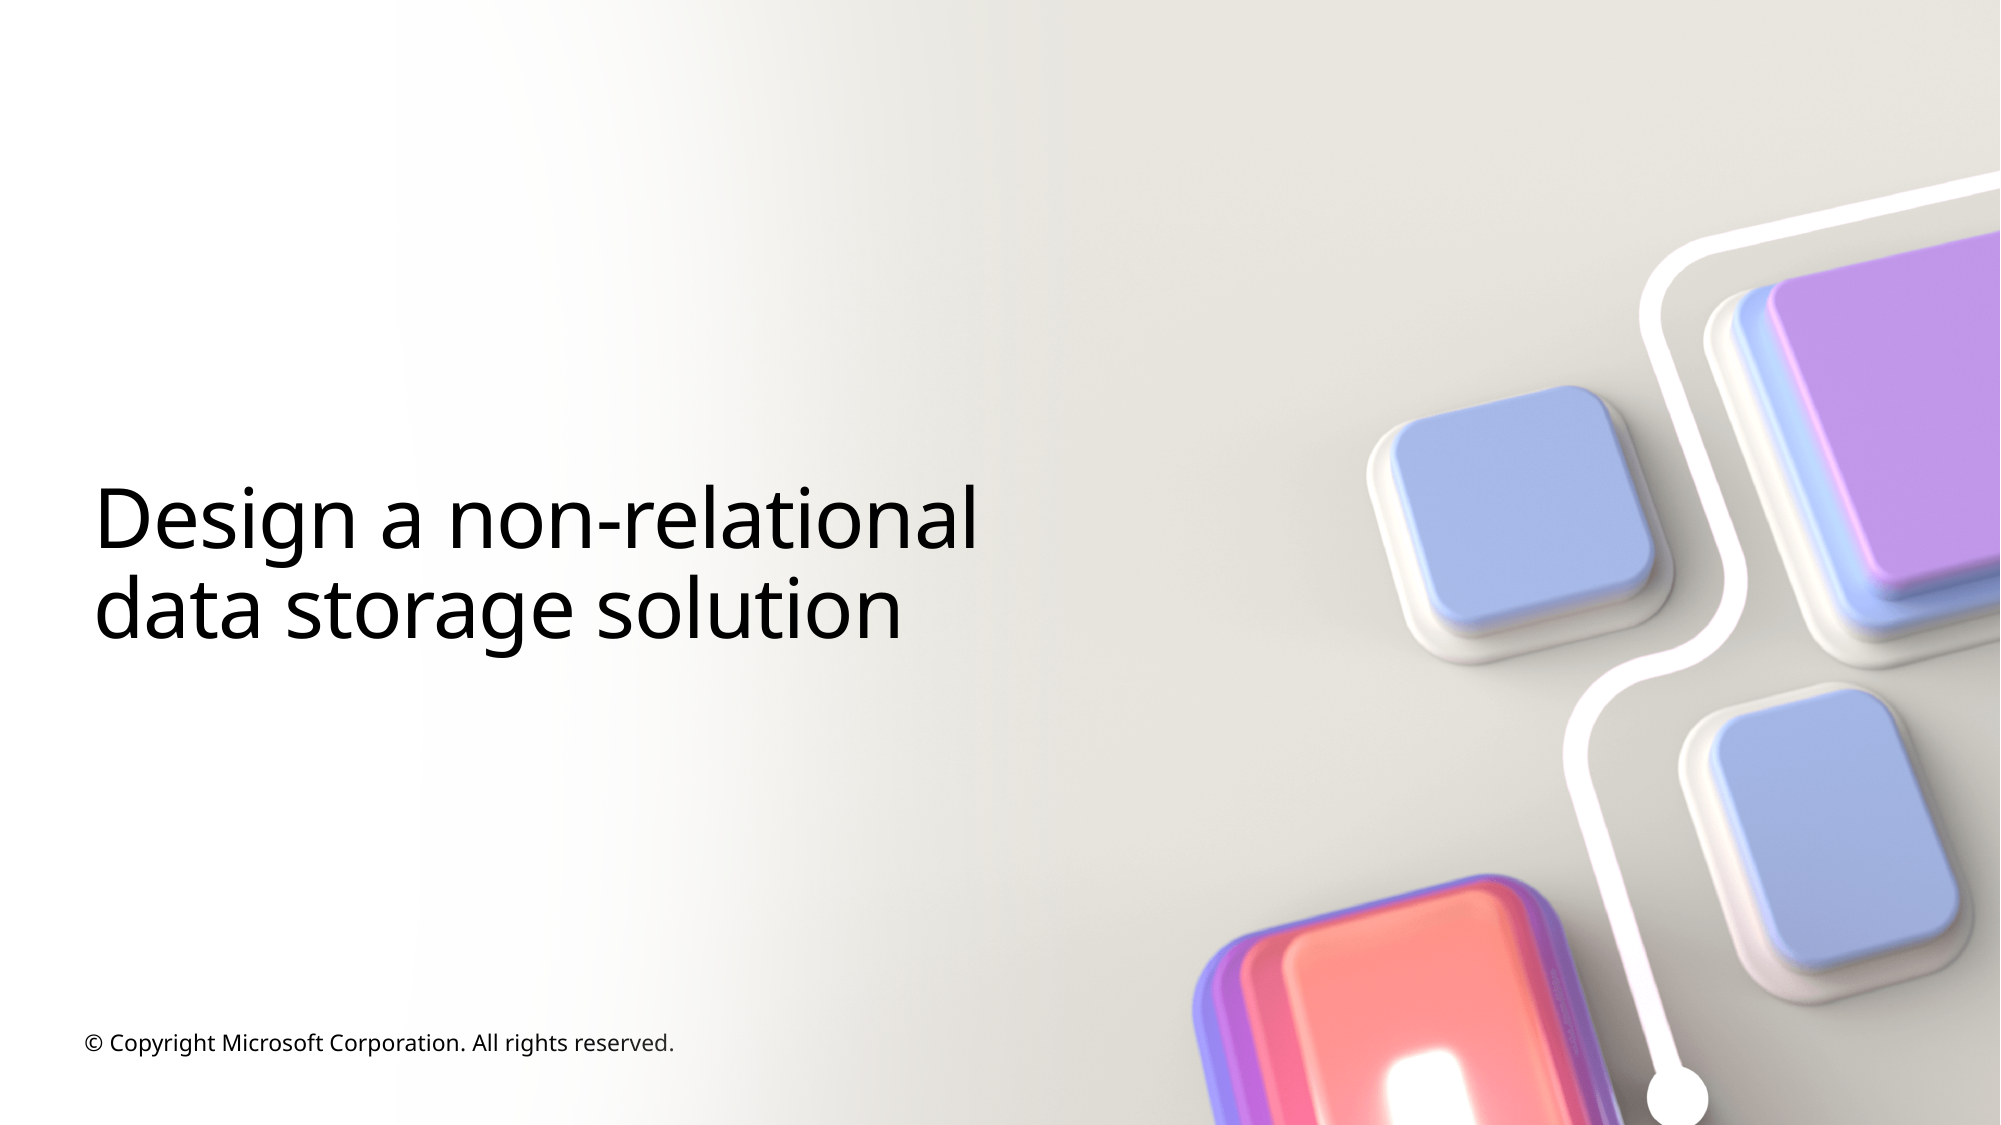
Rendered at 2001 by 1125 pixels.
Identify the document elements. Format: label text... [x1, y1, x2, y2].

title Design a non-relational data storage solution [93, 555, 1135, 657]
picture [396, 0, 2000, 1125]
